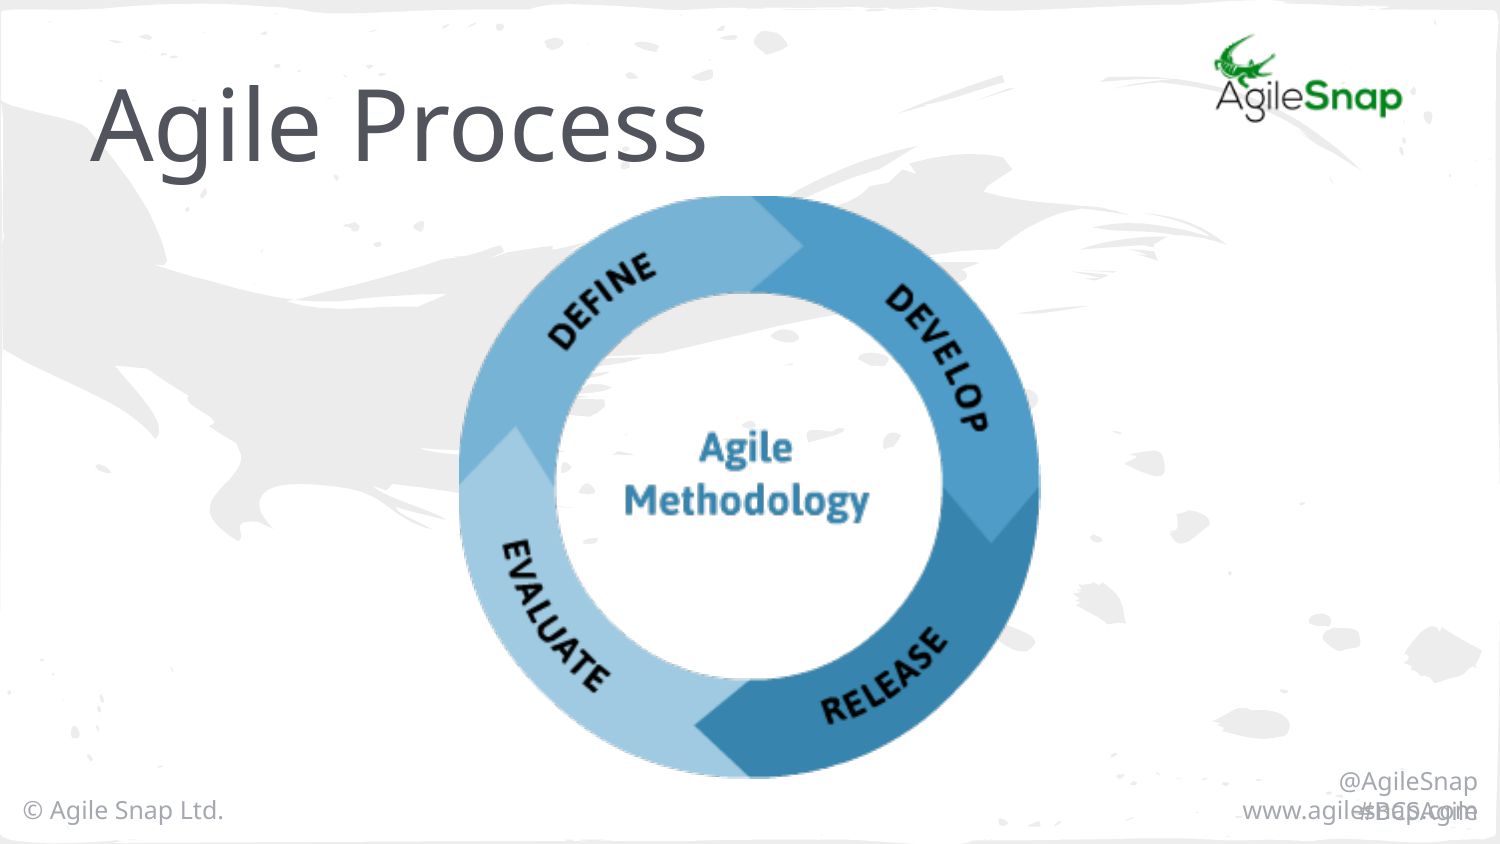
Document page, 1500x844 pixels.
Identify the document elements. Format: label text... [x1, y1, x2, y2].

picture [458, 196, 1042, 779]
text_box Agile Process [74, 25, 1425, 197]
